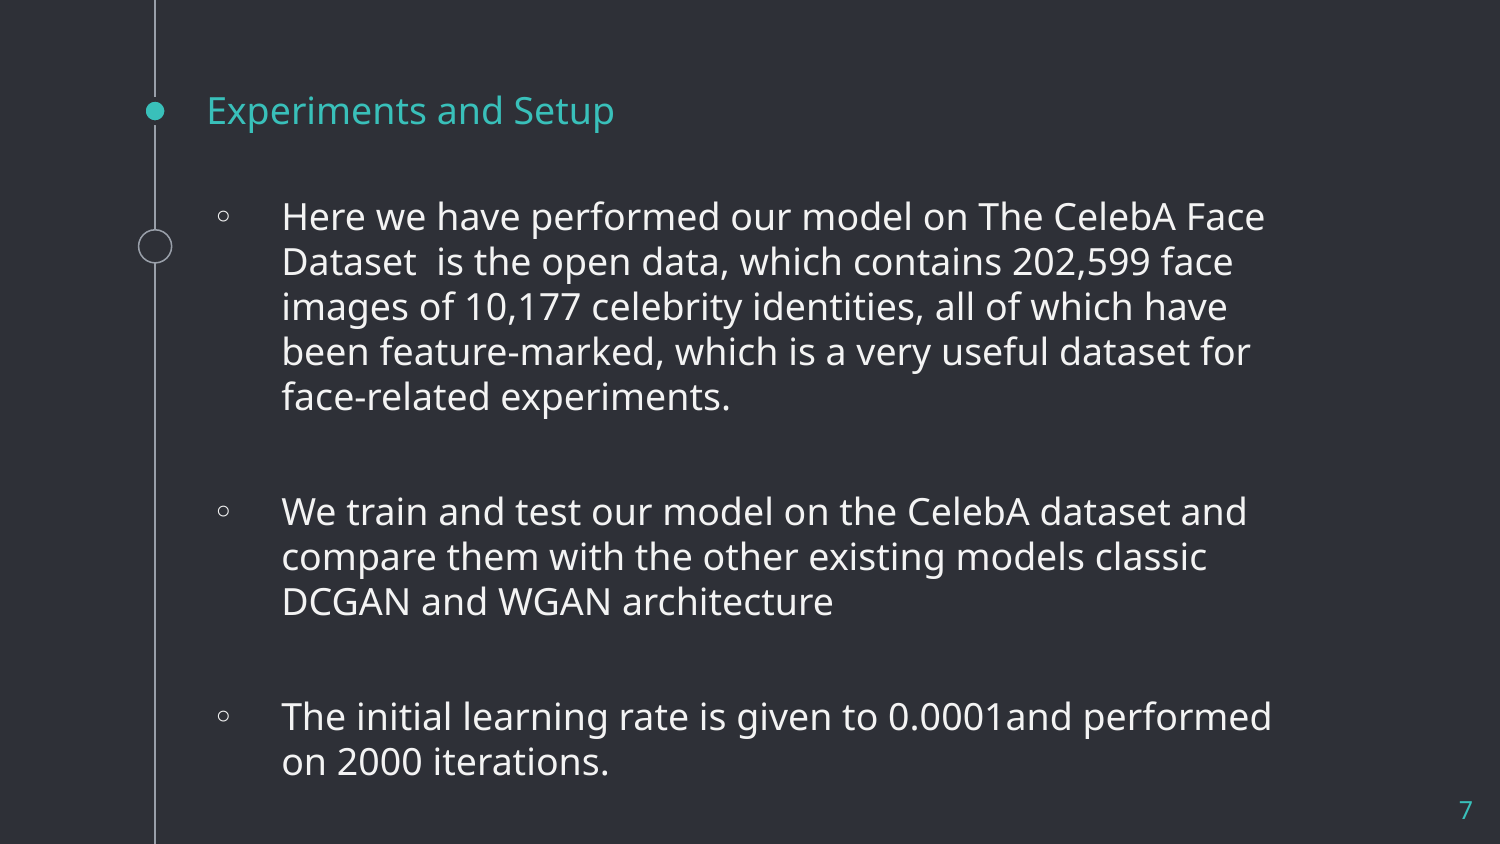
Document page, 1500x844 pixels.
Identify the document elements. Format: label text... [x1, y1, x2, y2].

slide_number 7 [1398, 779, 1489, 832]
title Experiments and Setup [191, 90, 1317, 147]
list Here we have performed our model on The CelebA Face Dataset is the open data, which contains 202,599 face images of 10,177 celebrity identities, all of which have been feature-marked, which is a very useful dataset for face-related experiments. We train and test our model on the CelebA dataset and compare them with the other existing models classic DCGAN and WGAN architecture The initial learning rate is given to 0.0001and performed on 2000 iterations. [191, 178, 1317, 790]
